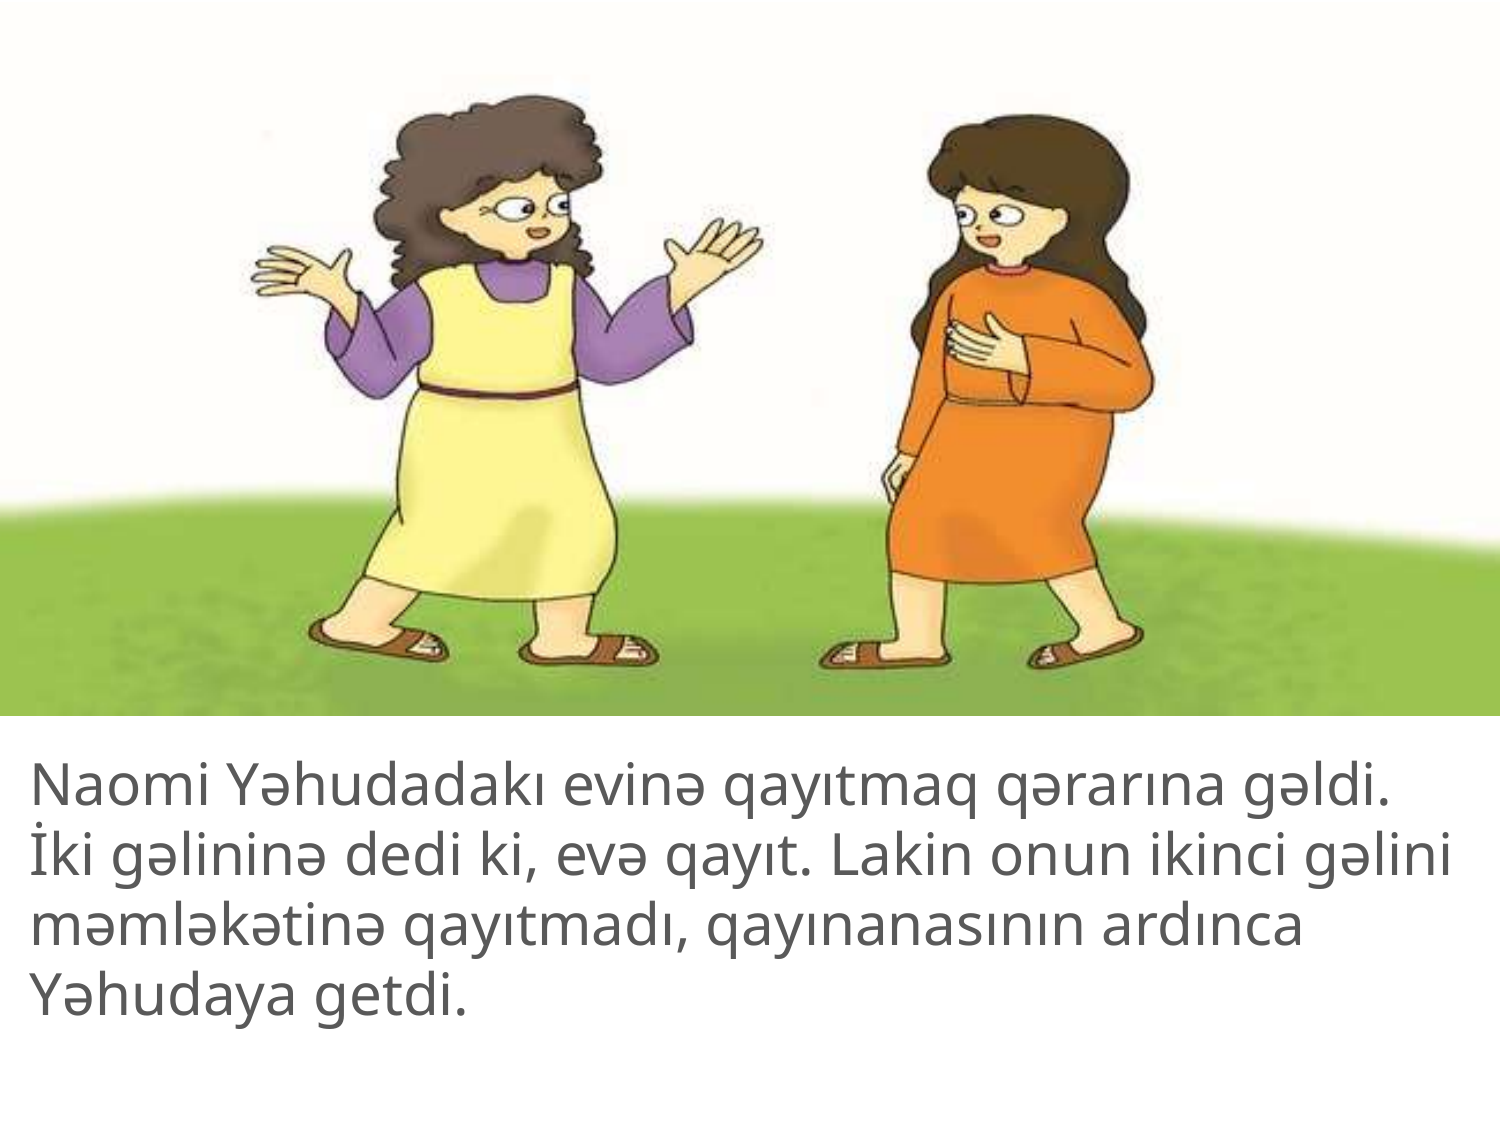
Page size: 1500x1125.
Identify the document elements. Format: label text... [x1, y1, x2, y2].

picture [0, 1, 1500, 717]
text_box Naomi Yəhudadakı evinə qayıtmaq qərarına gəldi. İki gəlininə dedi ki, evə qayıt. Lakin onun ikinci gəlini məmləkətinə qayıtmadı, qayınanasının ardınca Yəhudaya getdi. [14, 739, 1486, 1035]
